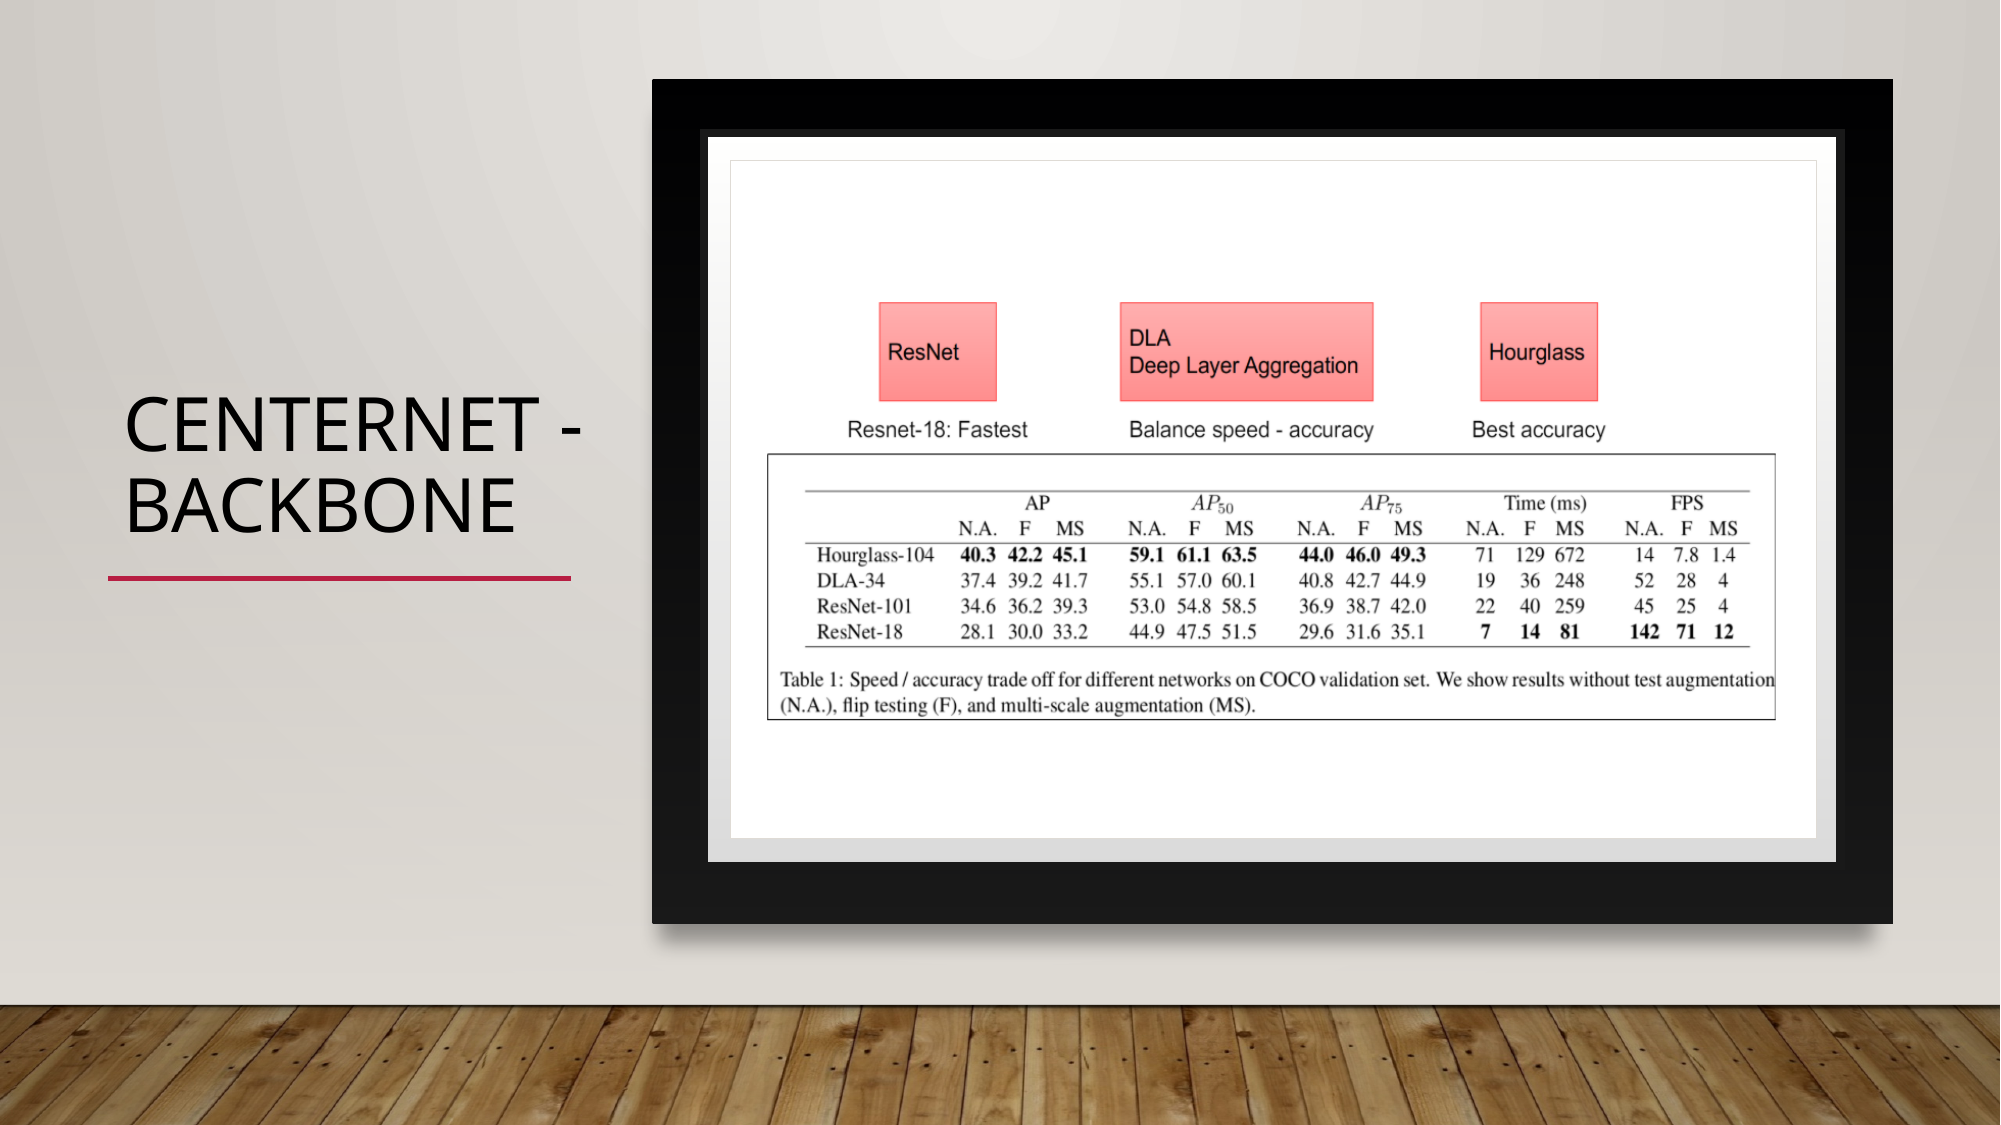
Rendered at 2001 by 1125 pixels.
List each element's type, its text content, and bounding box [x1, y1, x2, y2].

title Centernet - backbone [108, 241, 628, 549]
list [757, 287, 1789, 743]
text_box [652, 78, 1894, 924]
text_box [0, 330, 2000, 1004]
text_box [0, 0, 2000, 330]
picture [0, 1006, 2000, 1125]
